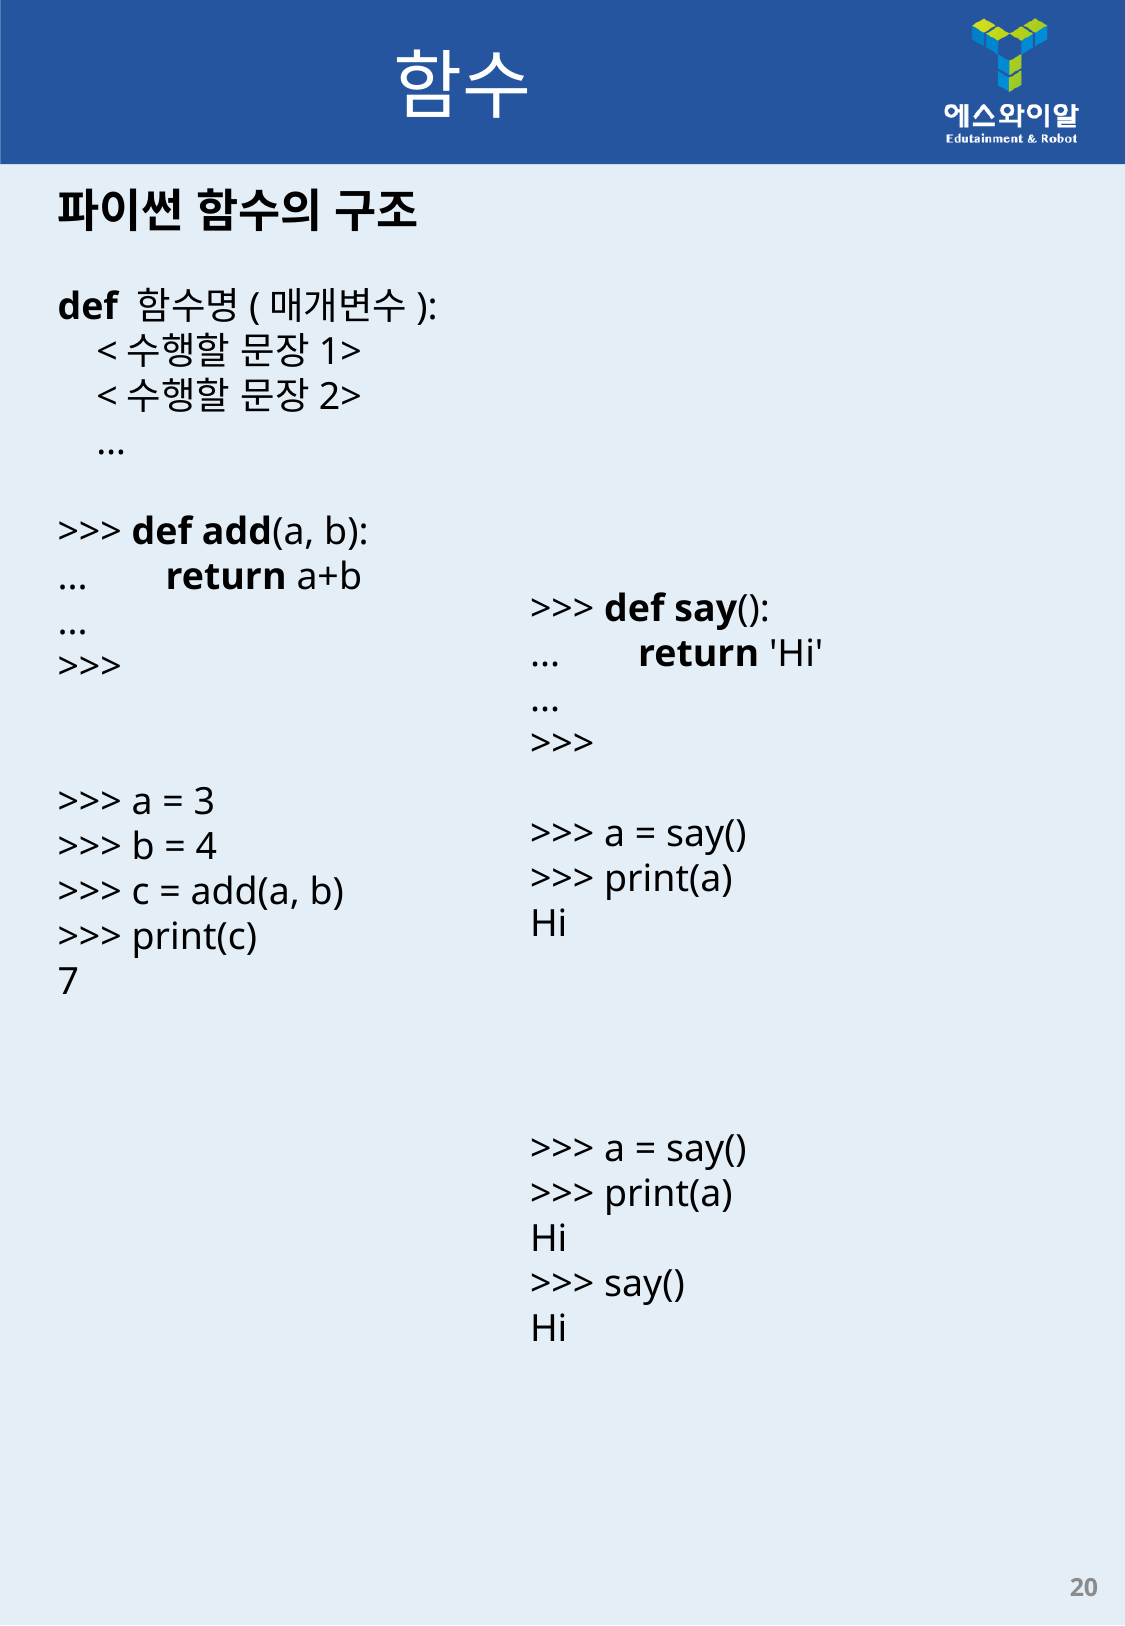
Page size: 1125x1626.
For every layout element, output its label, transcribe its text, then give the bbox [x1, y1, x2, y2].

slide_number 20 [1005, 1567, 1114, 1610]
text_box >>> def say(): ... return 'Hi' ... >>> >>> a = say() >>> print(a) Hi >>> a = say() >>> print(a) Hi >>> say() Hi [515, 576, 1078, 1446]
text_box 파이썬 함수의 구조 def 함수명(매개변수): <수행할 문장1> <수행할 문장2> … >>> def add(a, b): ... return a+b ... >>> >>> a = 3 >>> b = 4 >>> c = add(a, b) >>> print(c) 7 [42, 174, 606, 1145]
title 함수 [0, 0, 926, 166]
picture [0, 0, 1125, 1625]
